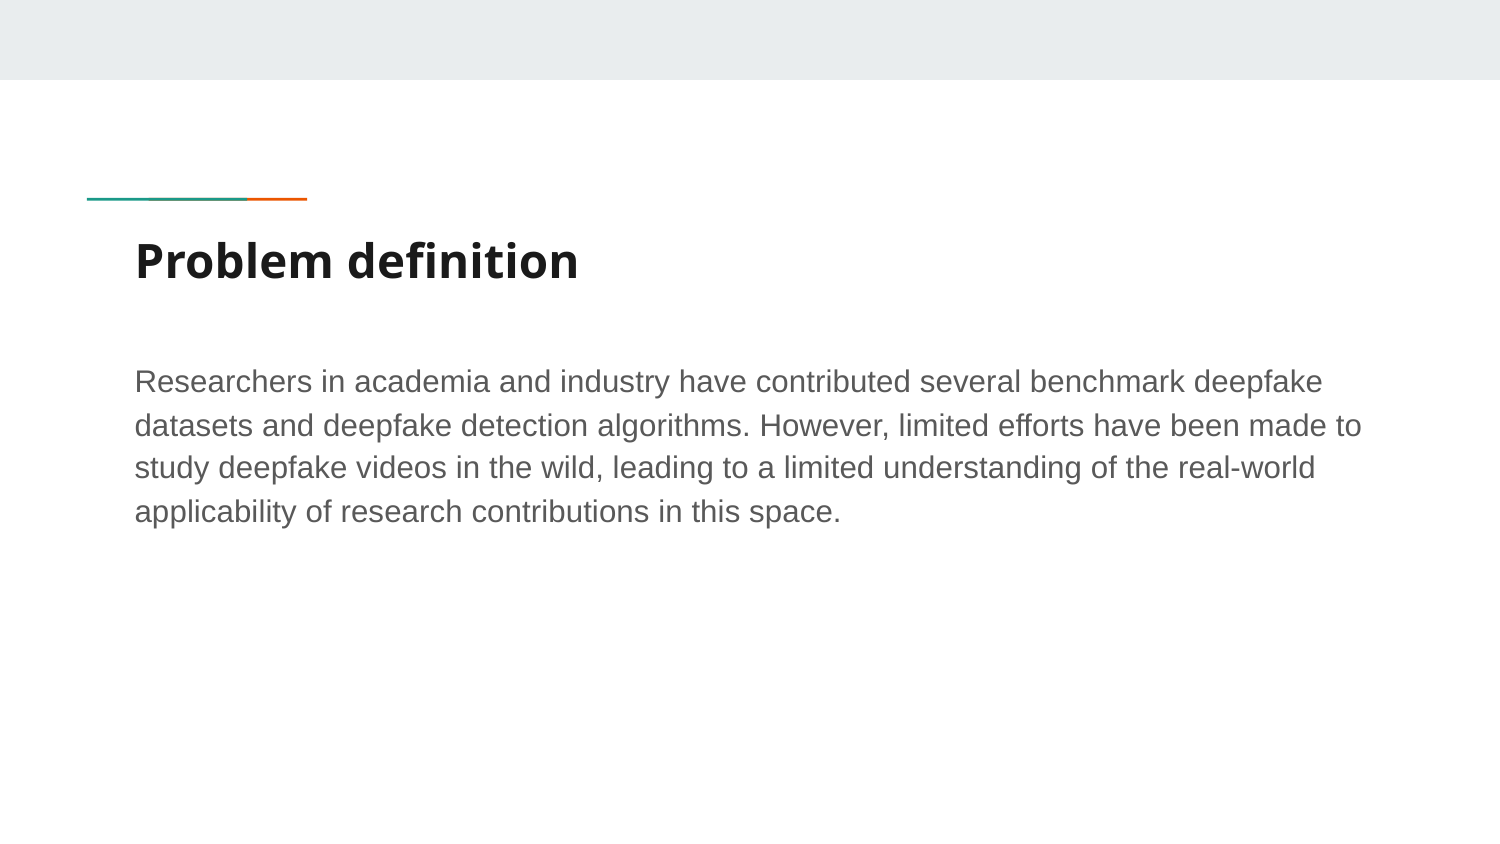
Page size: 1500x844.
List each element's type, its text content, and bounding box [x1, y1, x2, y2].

title Problem definition [119, 216, 1381, 305]
list Researchers in academia and industry have contributed several benchmark deepfake datasets and deepfake detection algorithms. However, limited efforts have been made to study deepfake videos in the wild, leading to a limited understanding of the real-world applicability of research contributions in this space. [119, 341, 1381, 712]
